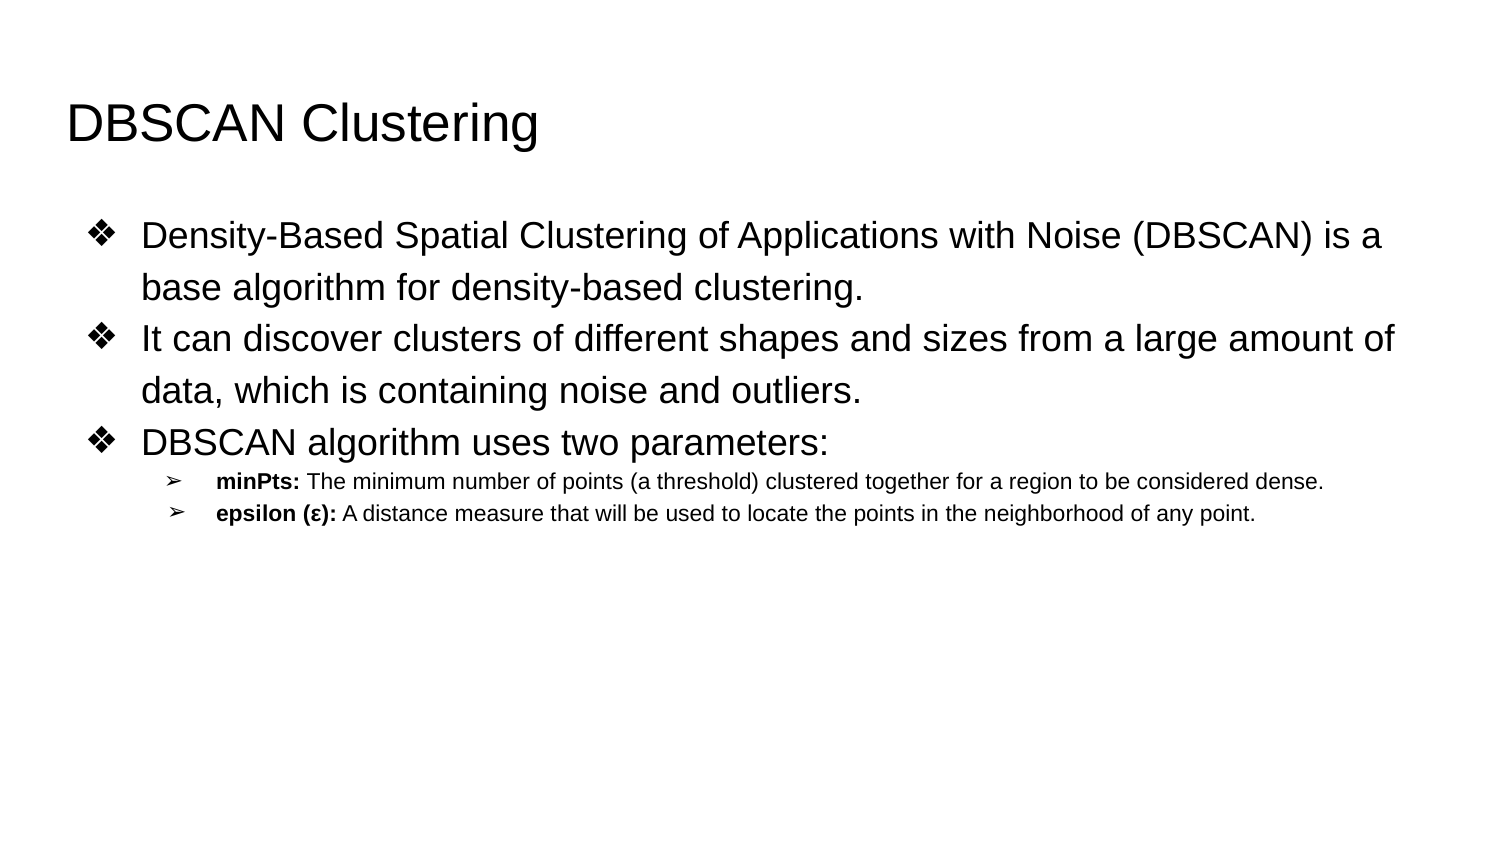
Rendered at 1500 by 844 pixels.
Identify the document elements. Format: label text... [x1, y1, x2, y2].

title DBSCAN Clustering [51, 72, 1449, 167]
list Density-Based Spatial Clustering of Applications with Noise (DBSCAN) is a base algorithm for density-based clustering. It can discover clusters of different shapes and sizes from a large amount of data, which is containing noise and outliers. DBSCAN algorithm uses two parameters: minPts: The minimum number of points (a threshold) clustered together for a region to be considered dense. epsilon (ε): A distance measure that will be used to locate the points in the neighborhood of any point. [51, 189, 1449, 750]
